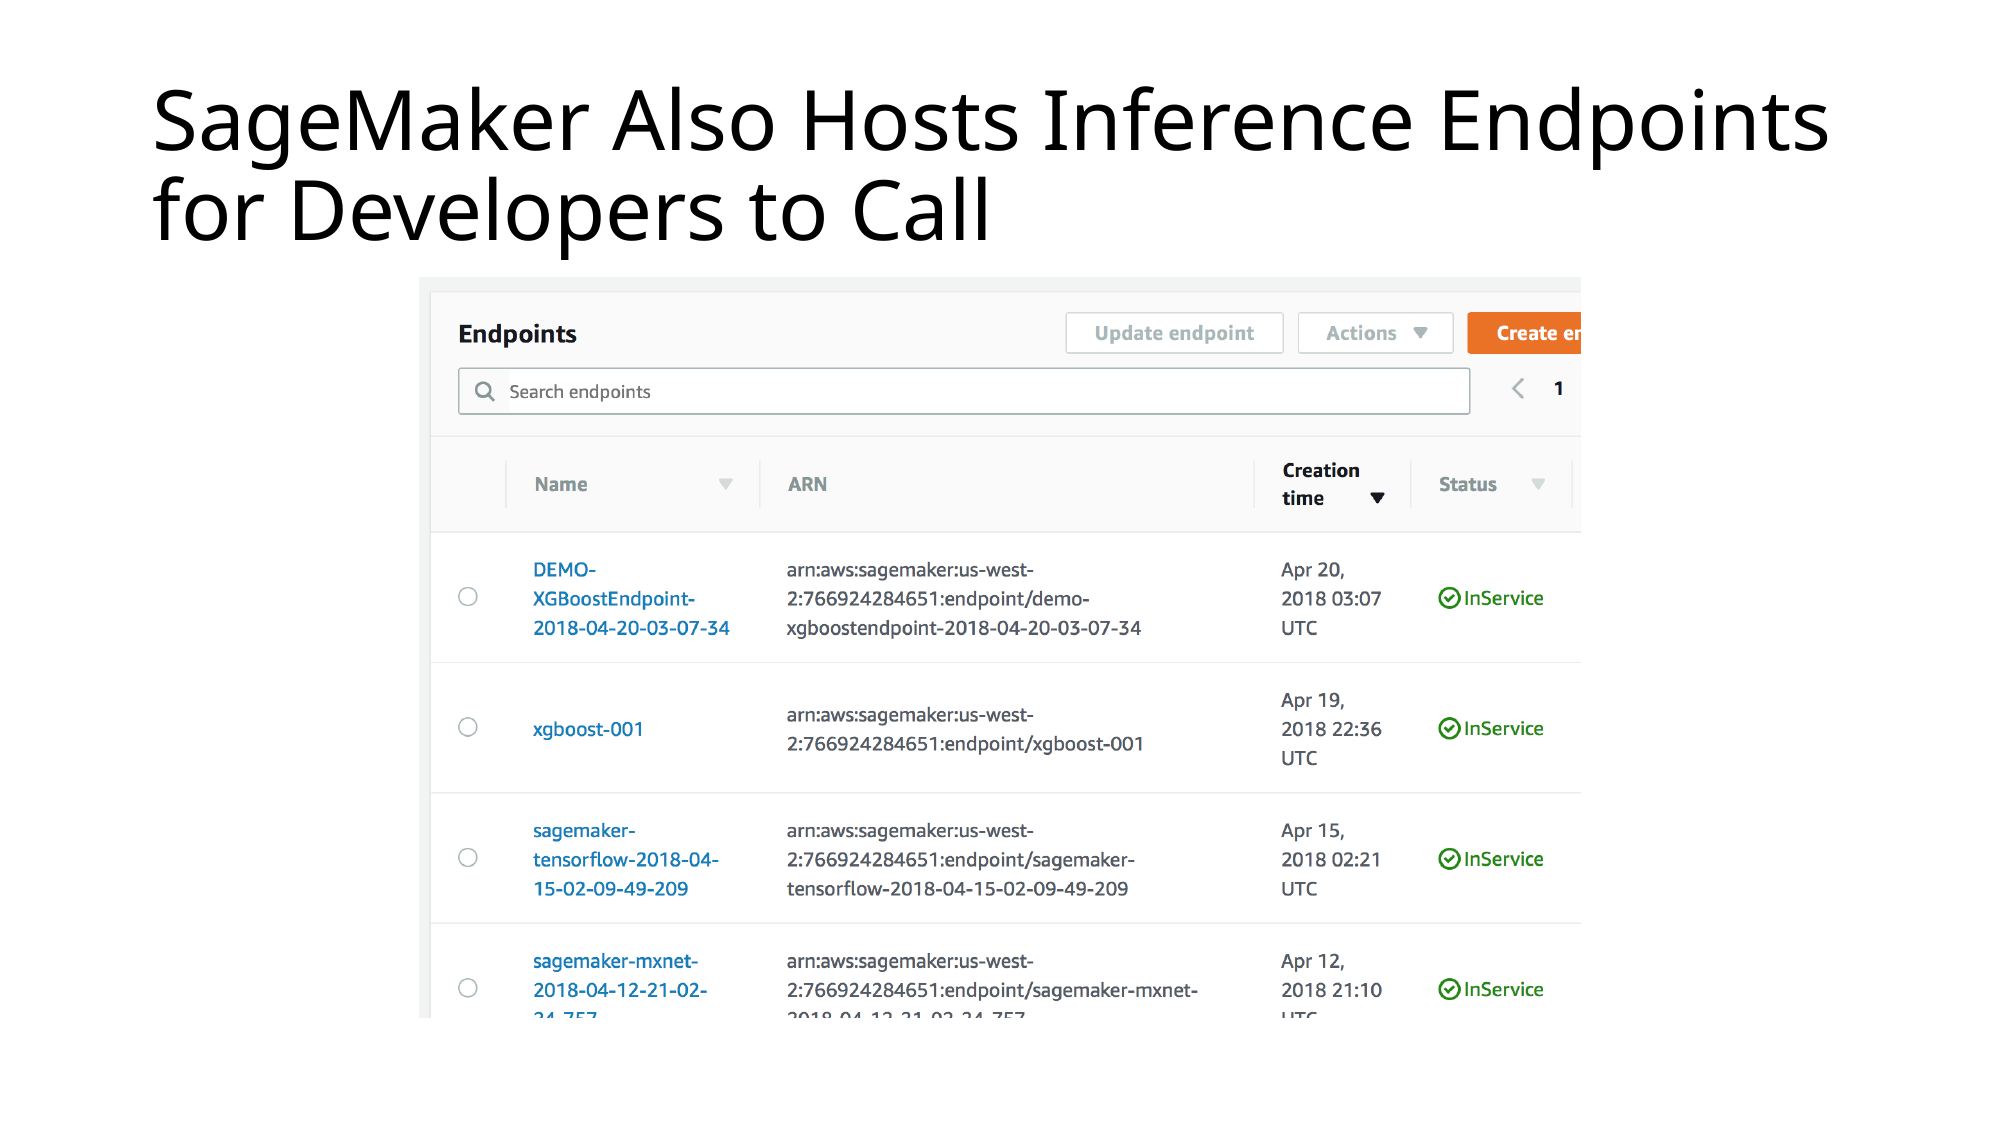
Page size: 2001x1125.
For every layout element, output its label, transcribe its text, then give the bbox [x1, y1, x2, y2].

picture [419, 277, 1581, 1018]
title SageMaker Also Hosts Inference Endpoints for Developers to Call [137, 59, 1863, 278]
